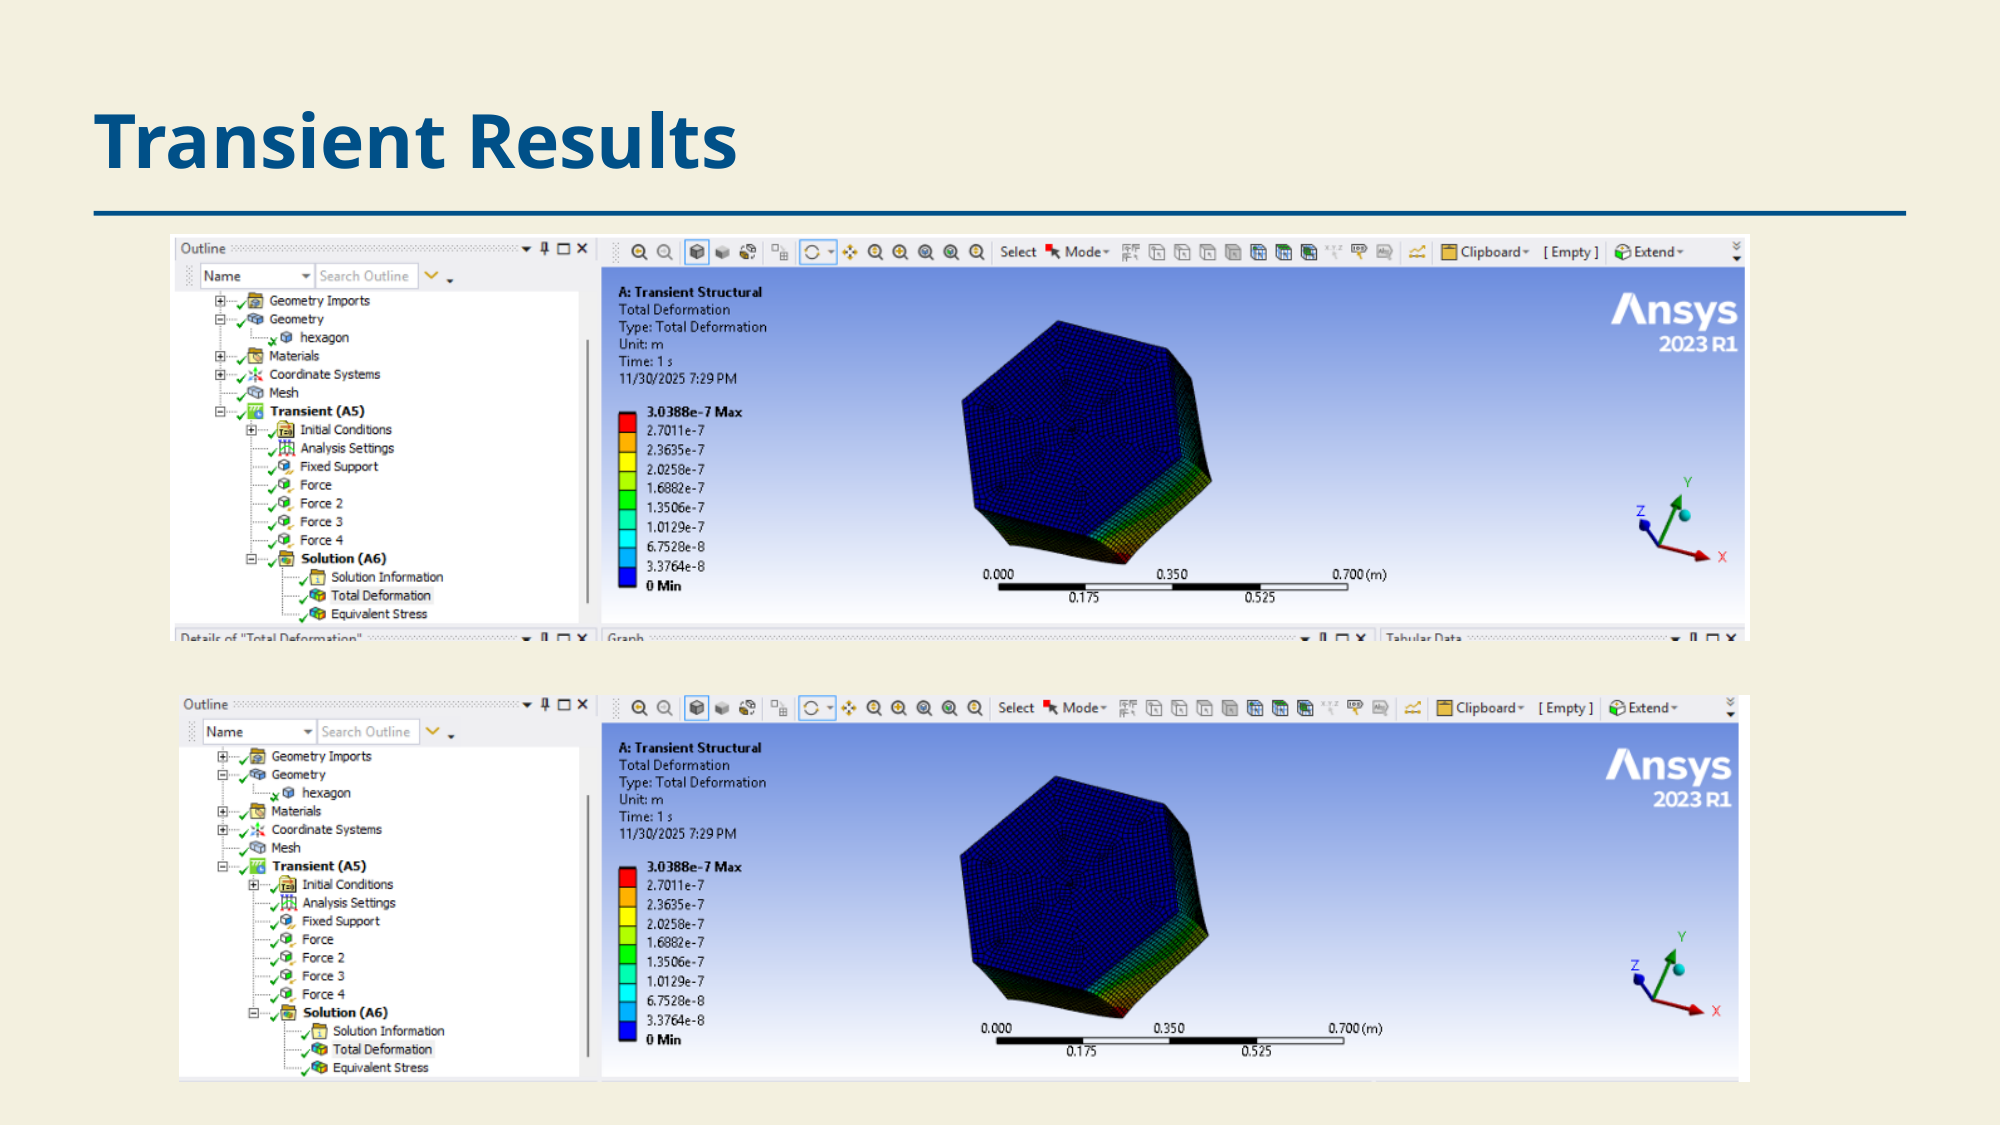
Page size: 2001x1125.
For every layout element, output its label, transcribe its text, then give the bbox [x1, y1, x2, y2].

picture [169, 234, 1750, 641]
picture [178, 694, 1750, 1082]
text_box Transient Results [93, 93, 1997, 184]
text_box [93, 210, 1907, 216]
